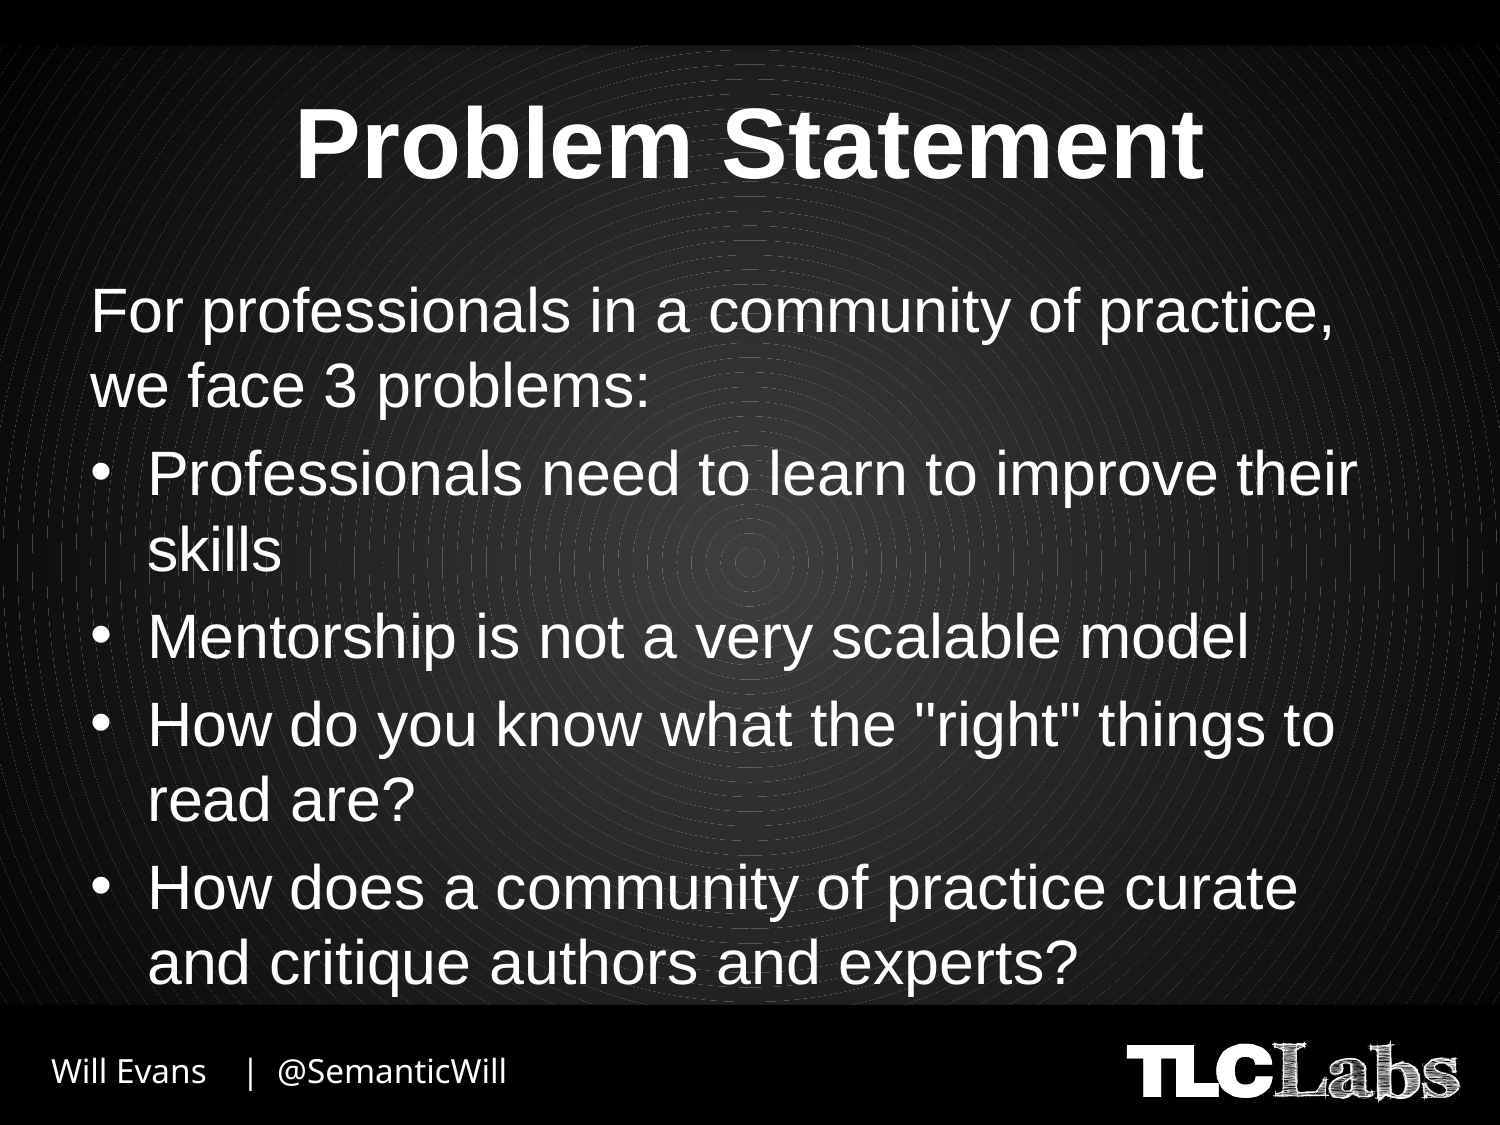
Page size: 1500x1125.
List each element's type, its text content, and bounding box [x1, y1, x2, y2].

list For professionals in a community of practice, we face 3 problems: Professionals need to learn to improve their skills Mentorship is not a very scalable model How do you know what the "right" things to read are? How does a community of practice curate and critique authors and experts? [75, 262, 1425, 1005]
title Problem Statement [0, 45, 1500, 233]
picture [1106, 1028, 1500, 1112]
